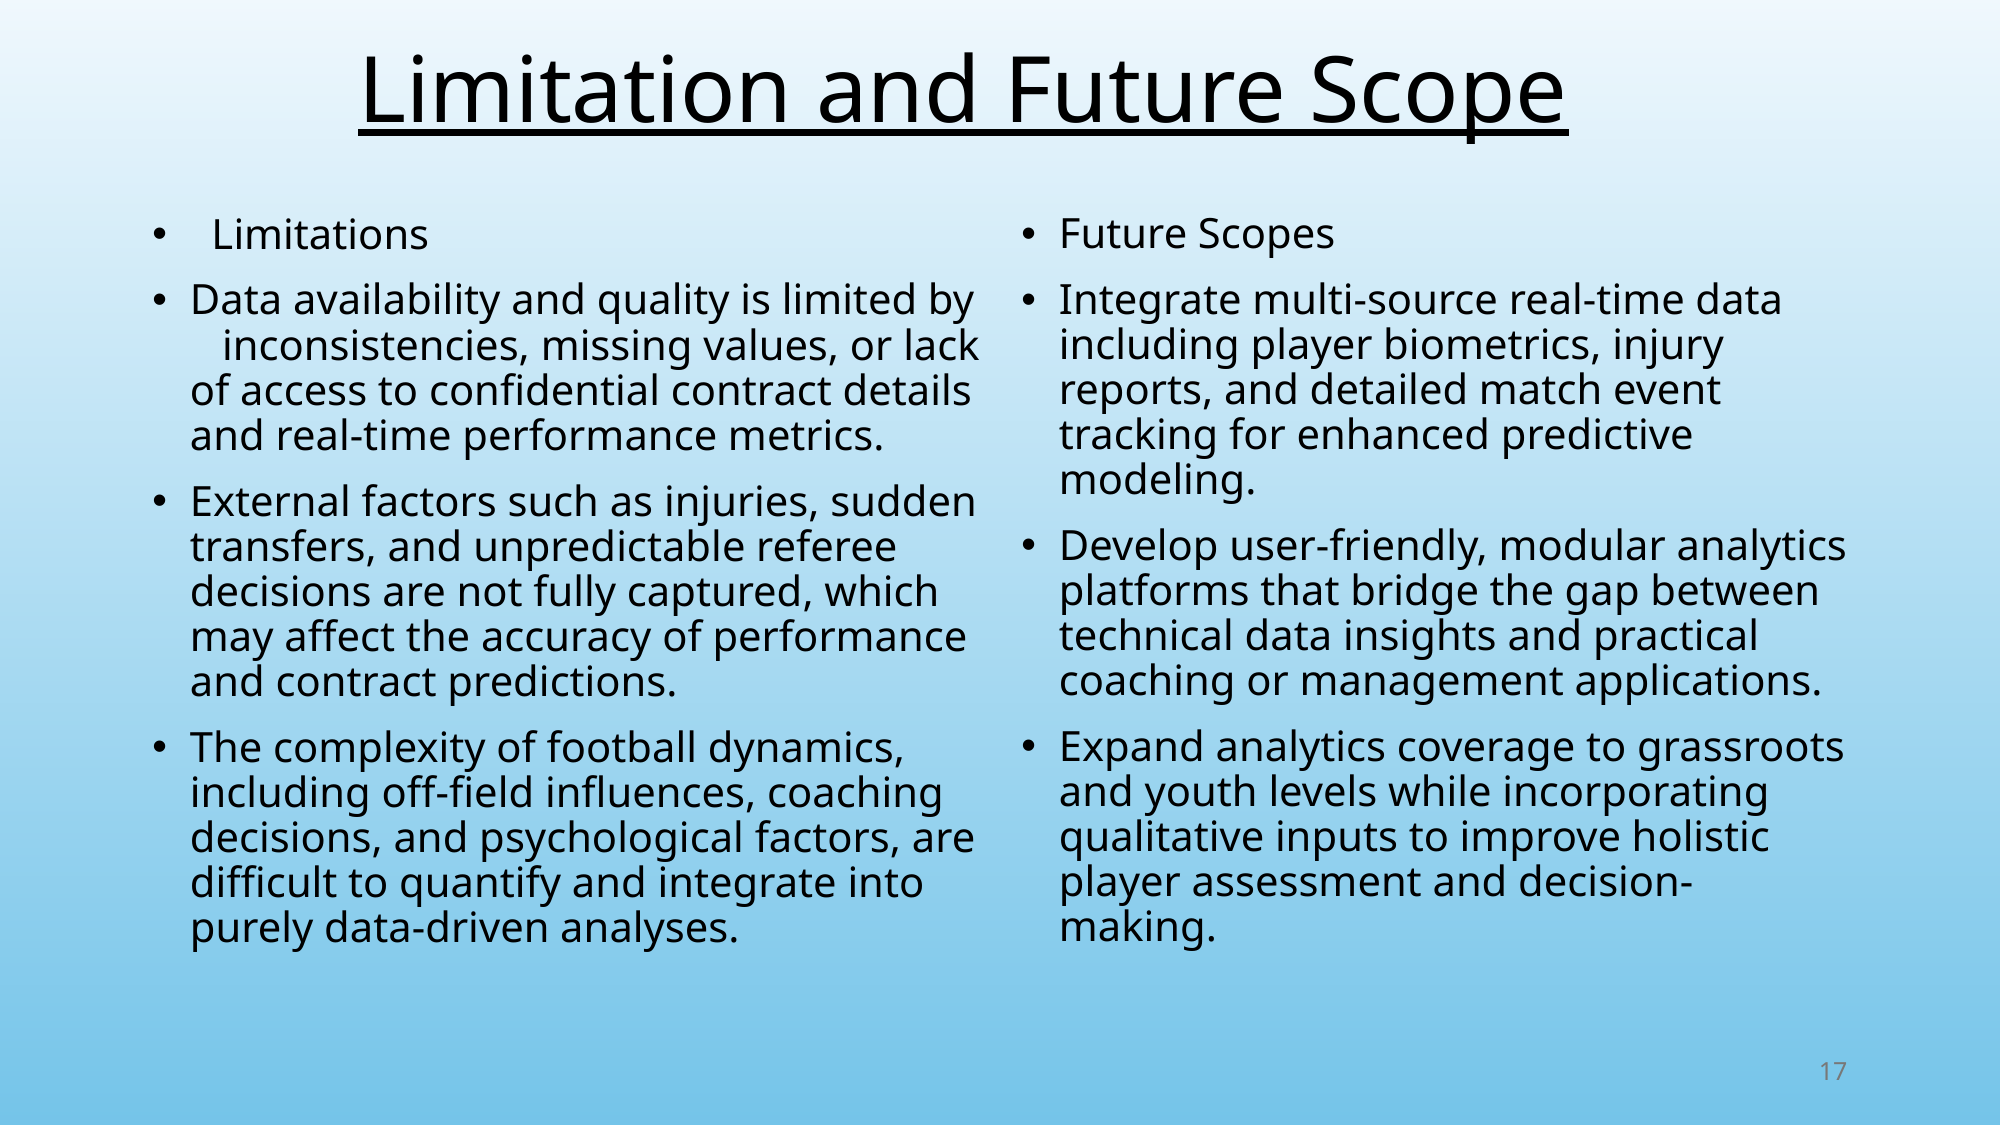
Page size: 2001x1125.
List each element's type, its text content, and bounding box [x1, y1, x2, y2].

title Limitation and Future Scope [100, 22, 1826, 164]
slide_number 17 [1412, 1042, 1863, 1103]
list Limitations Data availability and quality is limited by inconsistencies, missing values, or lack of access to confidential contract details and real-time performance metrics. External factors such as injuries, sudden transfers, and unpredictable referee decisions are not fully captured, which may affect the accuracy of performance and contract predictions. The complexity of football dynamics, including off-field influences, coaching decisions, and psychological factors, are difficult to quantify and integrate into purely data-driven analyses. [137, 205, 1000, 990]
text_box Future Scopes Integrate multi-source real-time data including player biometrics, injury reports, and detailed match event tracking for enhanced predictive modeling. Develop user-friendly, modular analytics platforms that bridge the gap between technical data insights and practical coaching or management applications. Expand analytics coverage to grassroots and youth levels while incorporating qualitative inputs to improve holistic player assessment and decision-making. [1006, 205, 1863, 1008]
